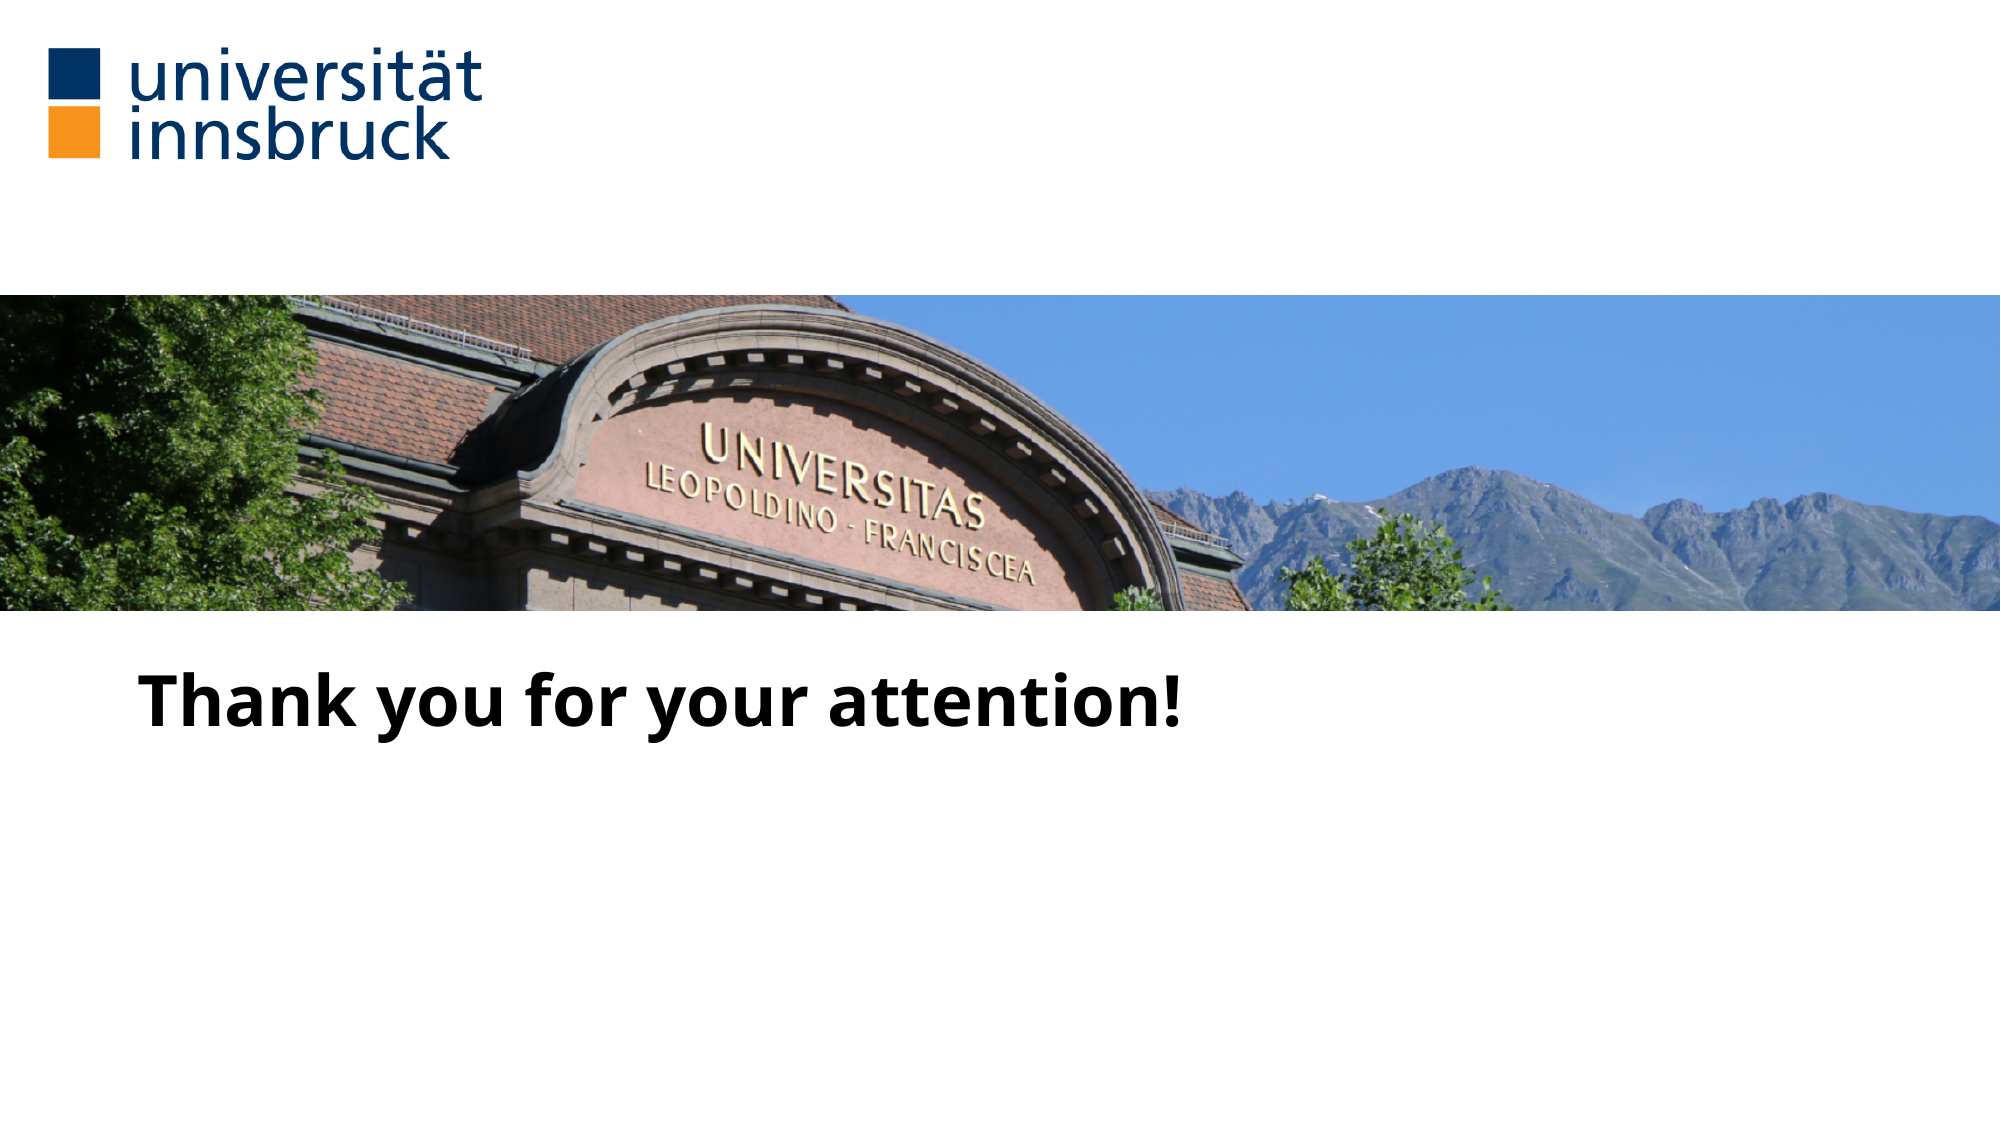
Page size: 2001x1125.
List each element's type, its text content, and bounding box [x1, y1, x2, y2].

title Thank you for your attention! [122, 651, 1729, 750]
picture [0, 0, 2000, 611]
